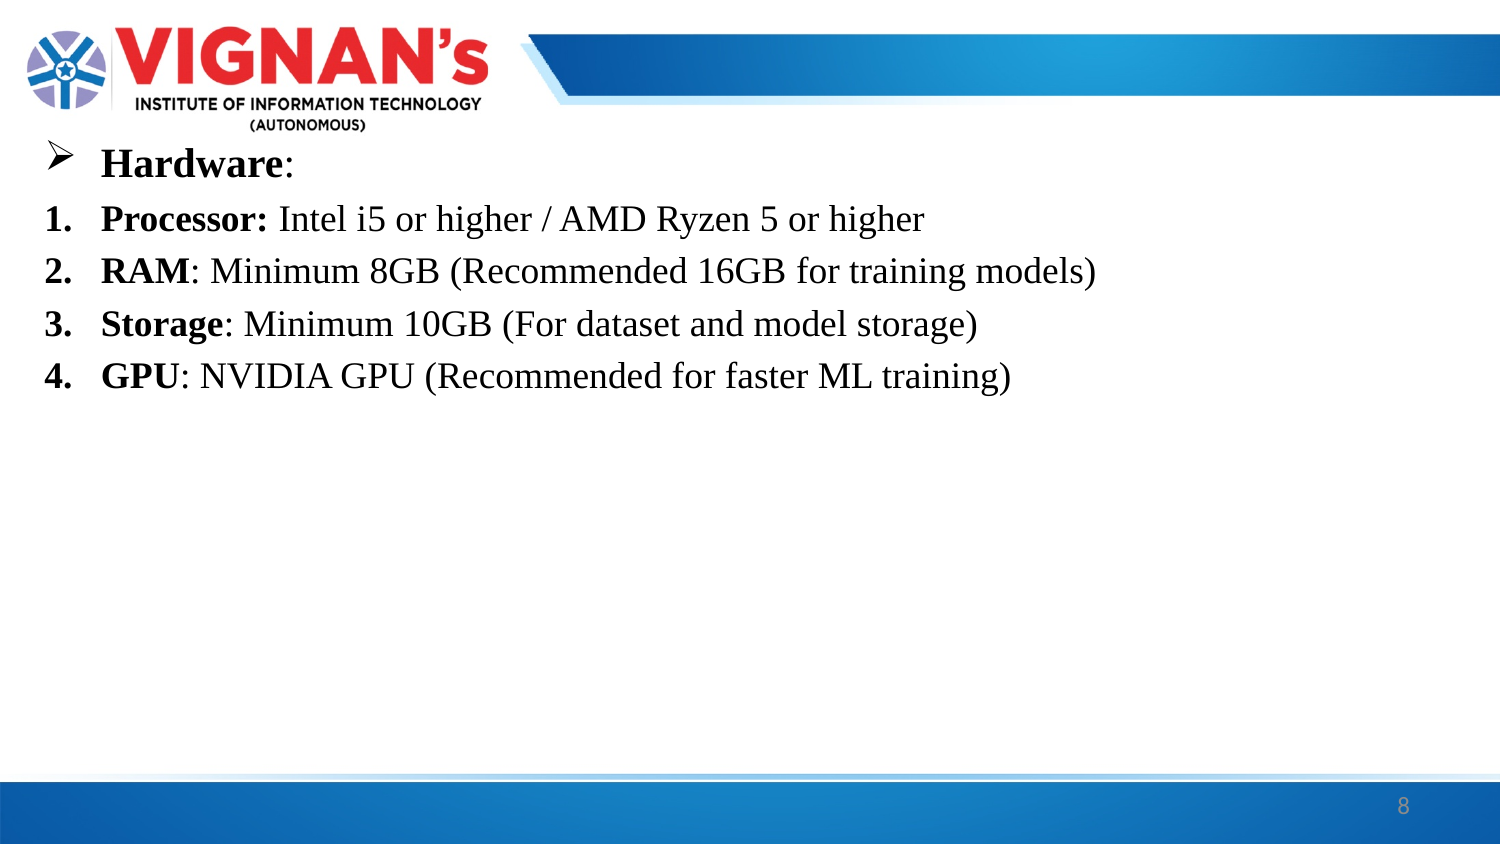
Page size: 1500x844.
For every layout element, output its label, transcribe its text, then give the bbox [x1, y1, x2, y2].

list Hardware: Processor: Intel i5 or higher / AMD Ryzen 5 or higher RAM: Minimum 8GB (Recommended 16GB for training models) Storage: Minimum 10GB (For dataset and model storage) GPU: NVIDIA GPU (Recommended for faster ML training) [29, 128, 1425, 706]
picture [0, 0, 1500, 844]
slide_number 8 [1074, 782, 1425, 827]
